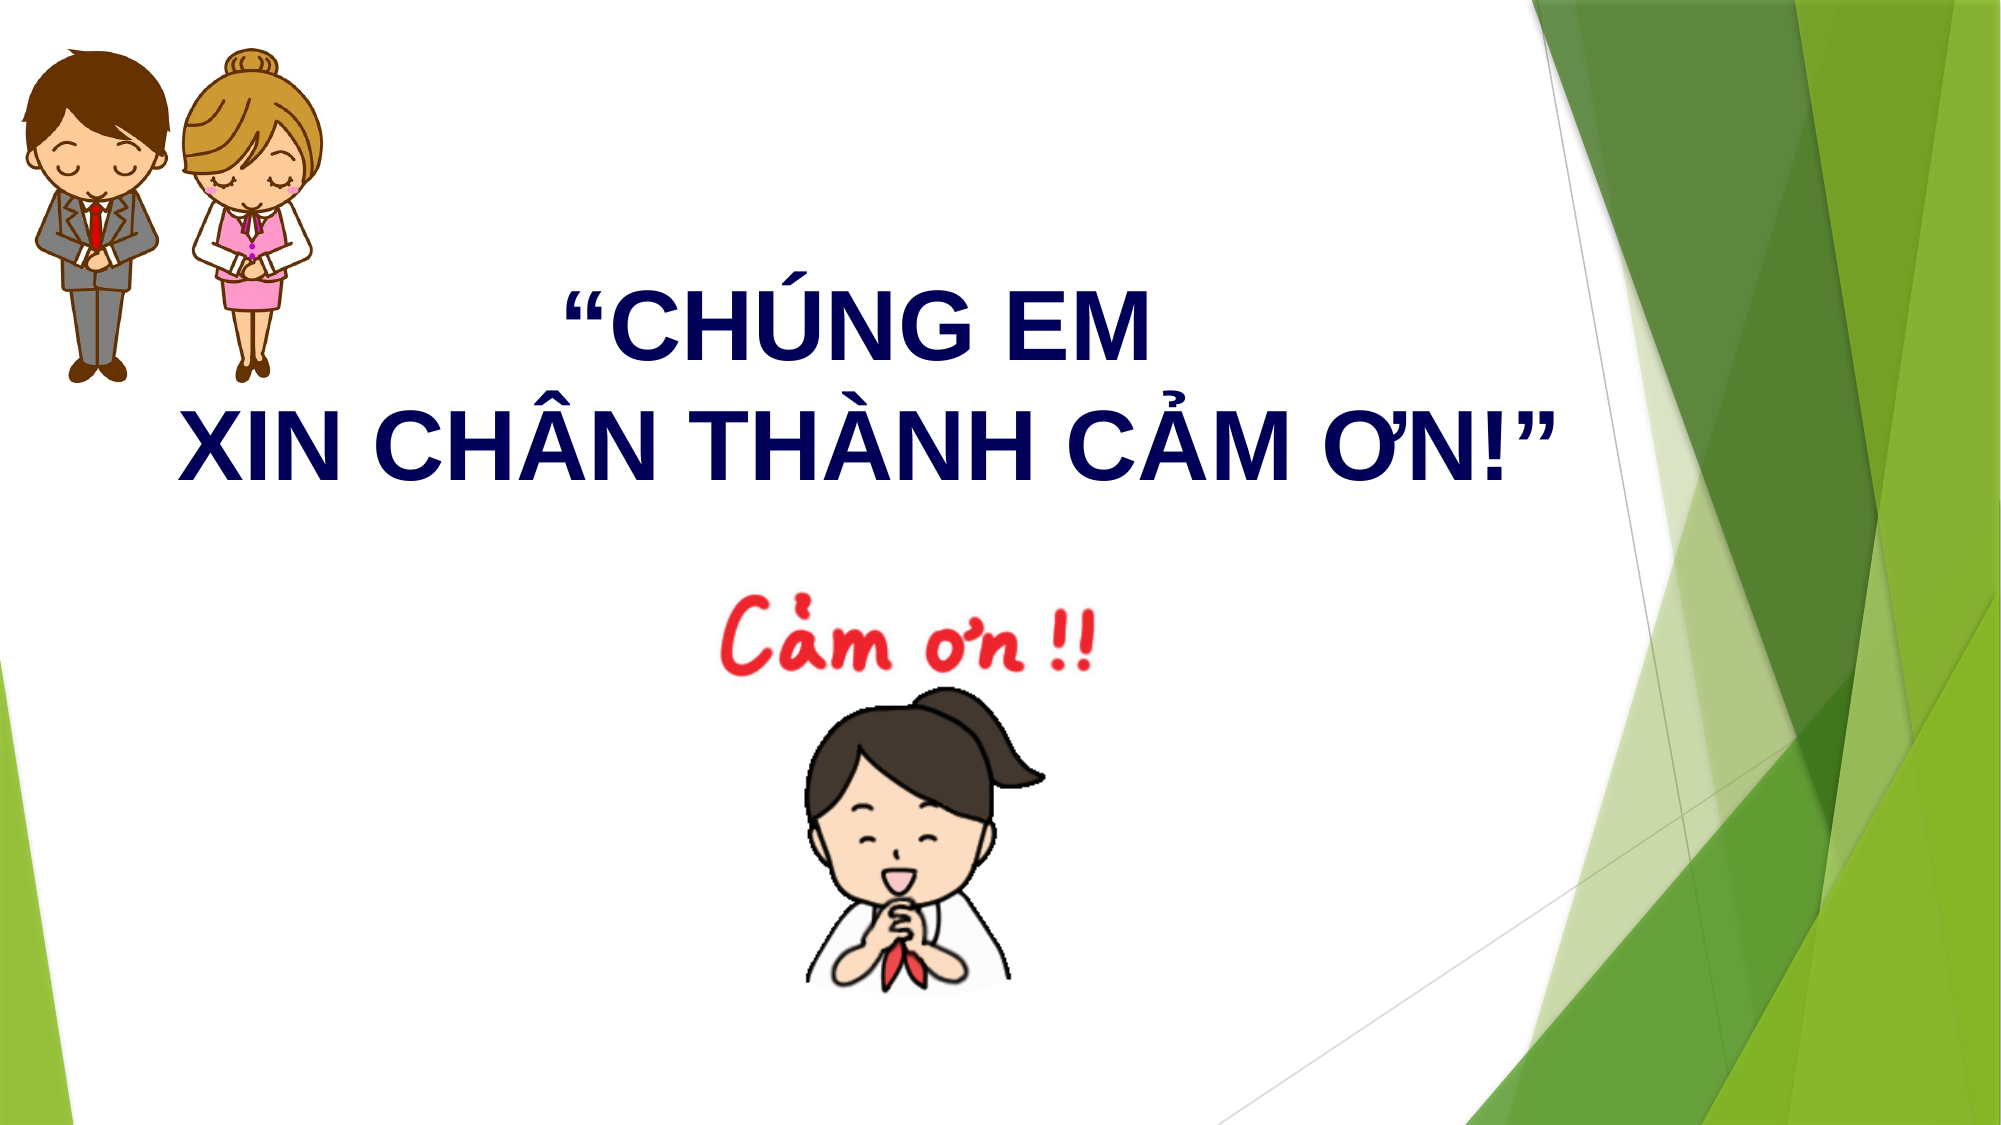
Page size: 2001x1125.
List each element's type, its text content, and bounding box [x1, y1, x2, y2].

picture [674, 561, 1213, 1020]
picture [21, 47, 324, 384]
title “CHÚNG EM XIN CHÂN THÀNH CẢM ƠN!” [101, 252, 1640, 470]
